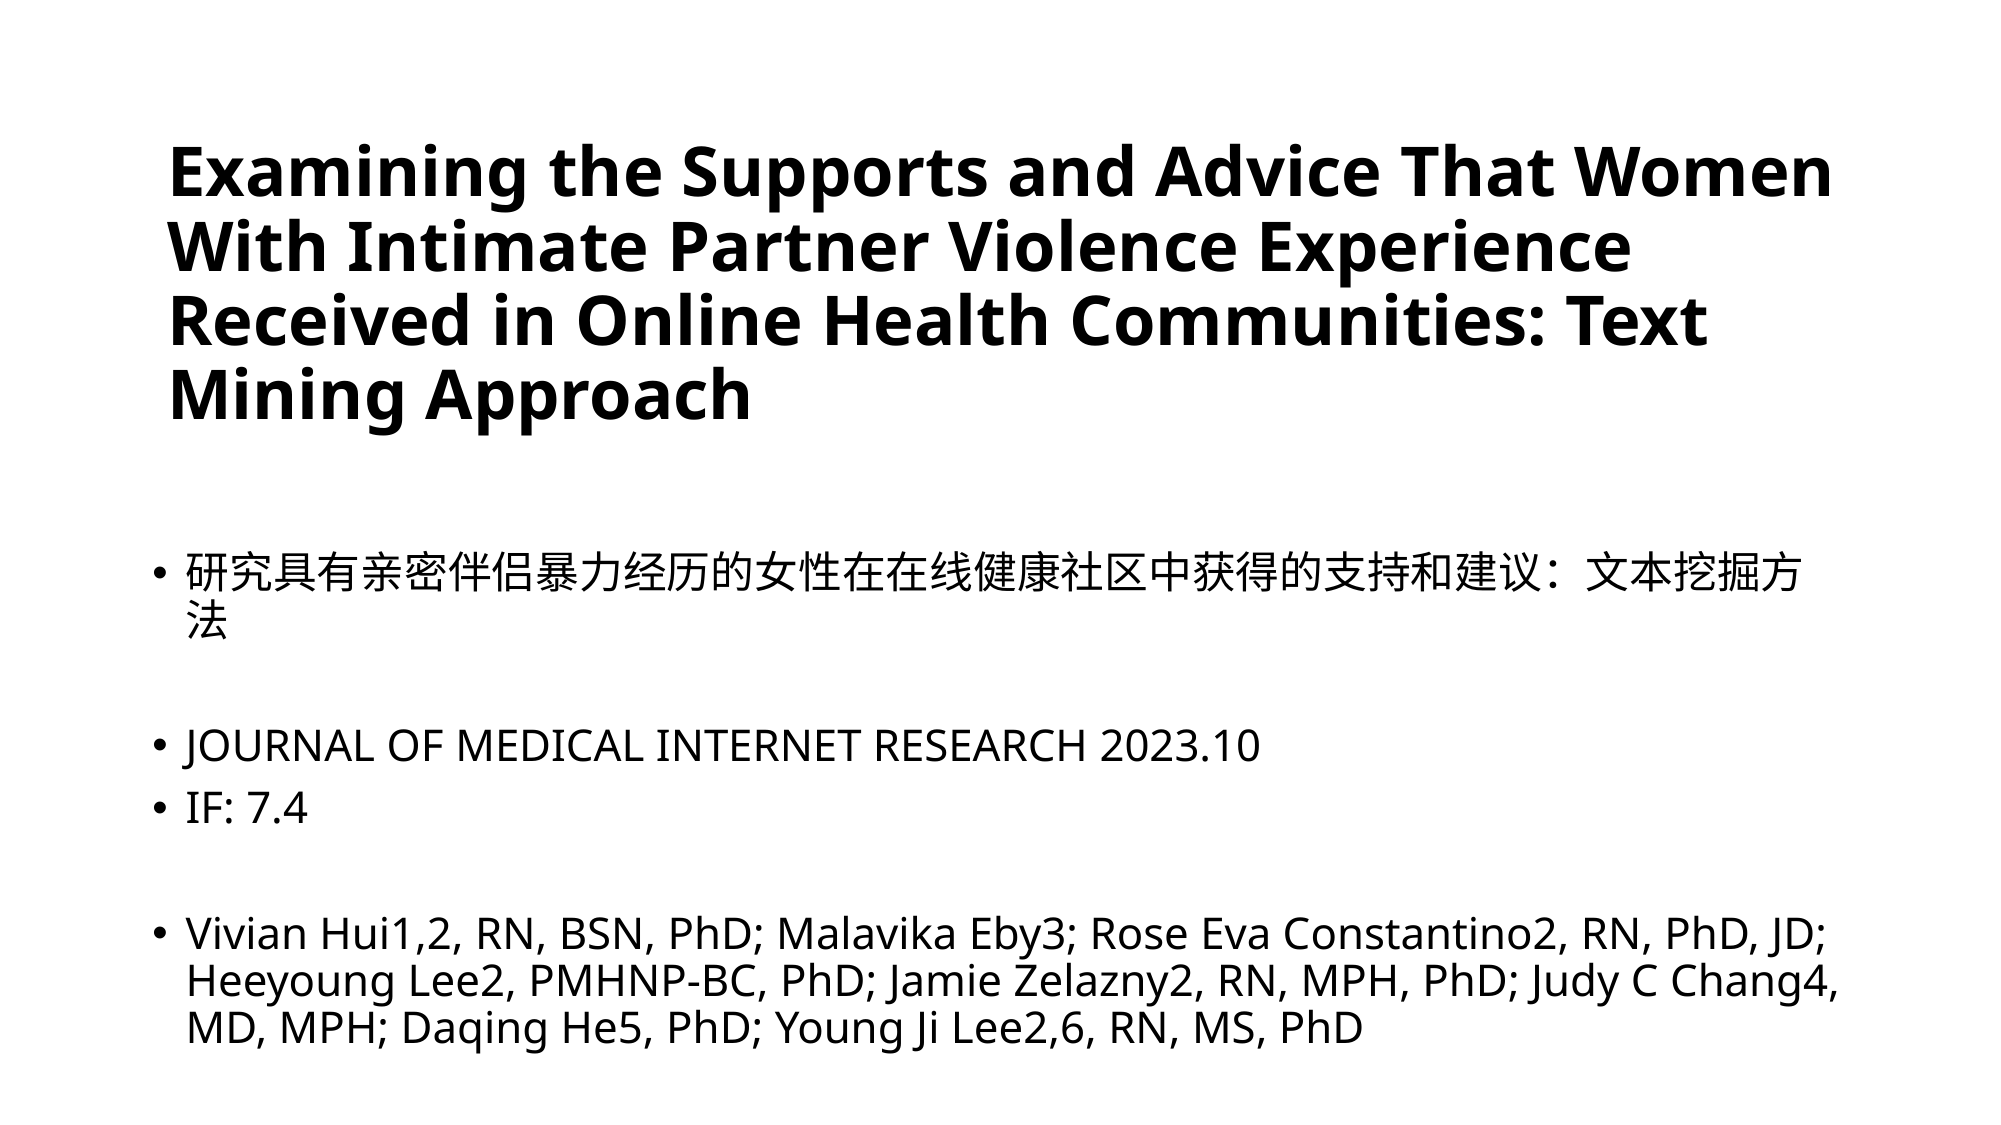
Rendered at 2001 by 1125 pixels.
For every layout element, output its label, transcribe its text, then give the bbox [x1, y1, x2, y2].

title Examining the Supports and Advice That Women With Intimate Partner Violence Experience Received in Online Health Communities: Text Mining Approach [152, 128, 1878, 527]
list 研究具有亲密伴侣暴力经历的女性在在线健康社区中获得的支持和建议：文本挖掘方法 JOURNAL OF MEDICAL INTERNET RESEARCH 2023.10 IF: 7.4 Vivian Hui1,2, RN, BSN, PhD; Malavika Eby3; Rose Eva Constantino2, RN, PhD, JD; Heeyoung Lee2, PMHNP-BC, PhD; Jamie Zelazny2, RN, MPH, PhD; Judy C Chang4, MD, MPH; Daqing He5, PhD; Young Ji Lee2,6, RN, MS, PhD [137, 543, 1863, 1066]
